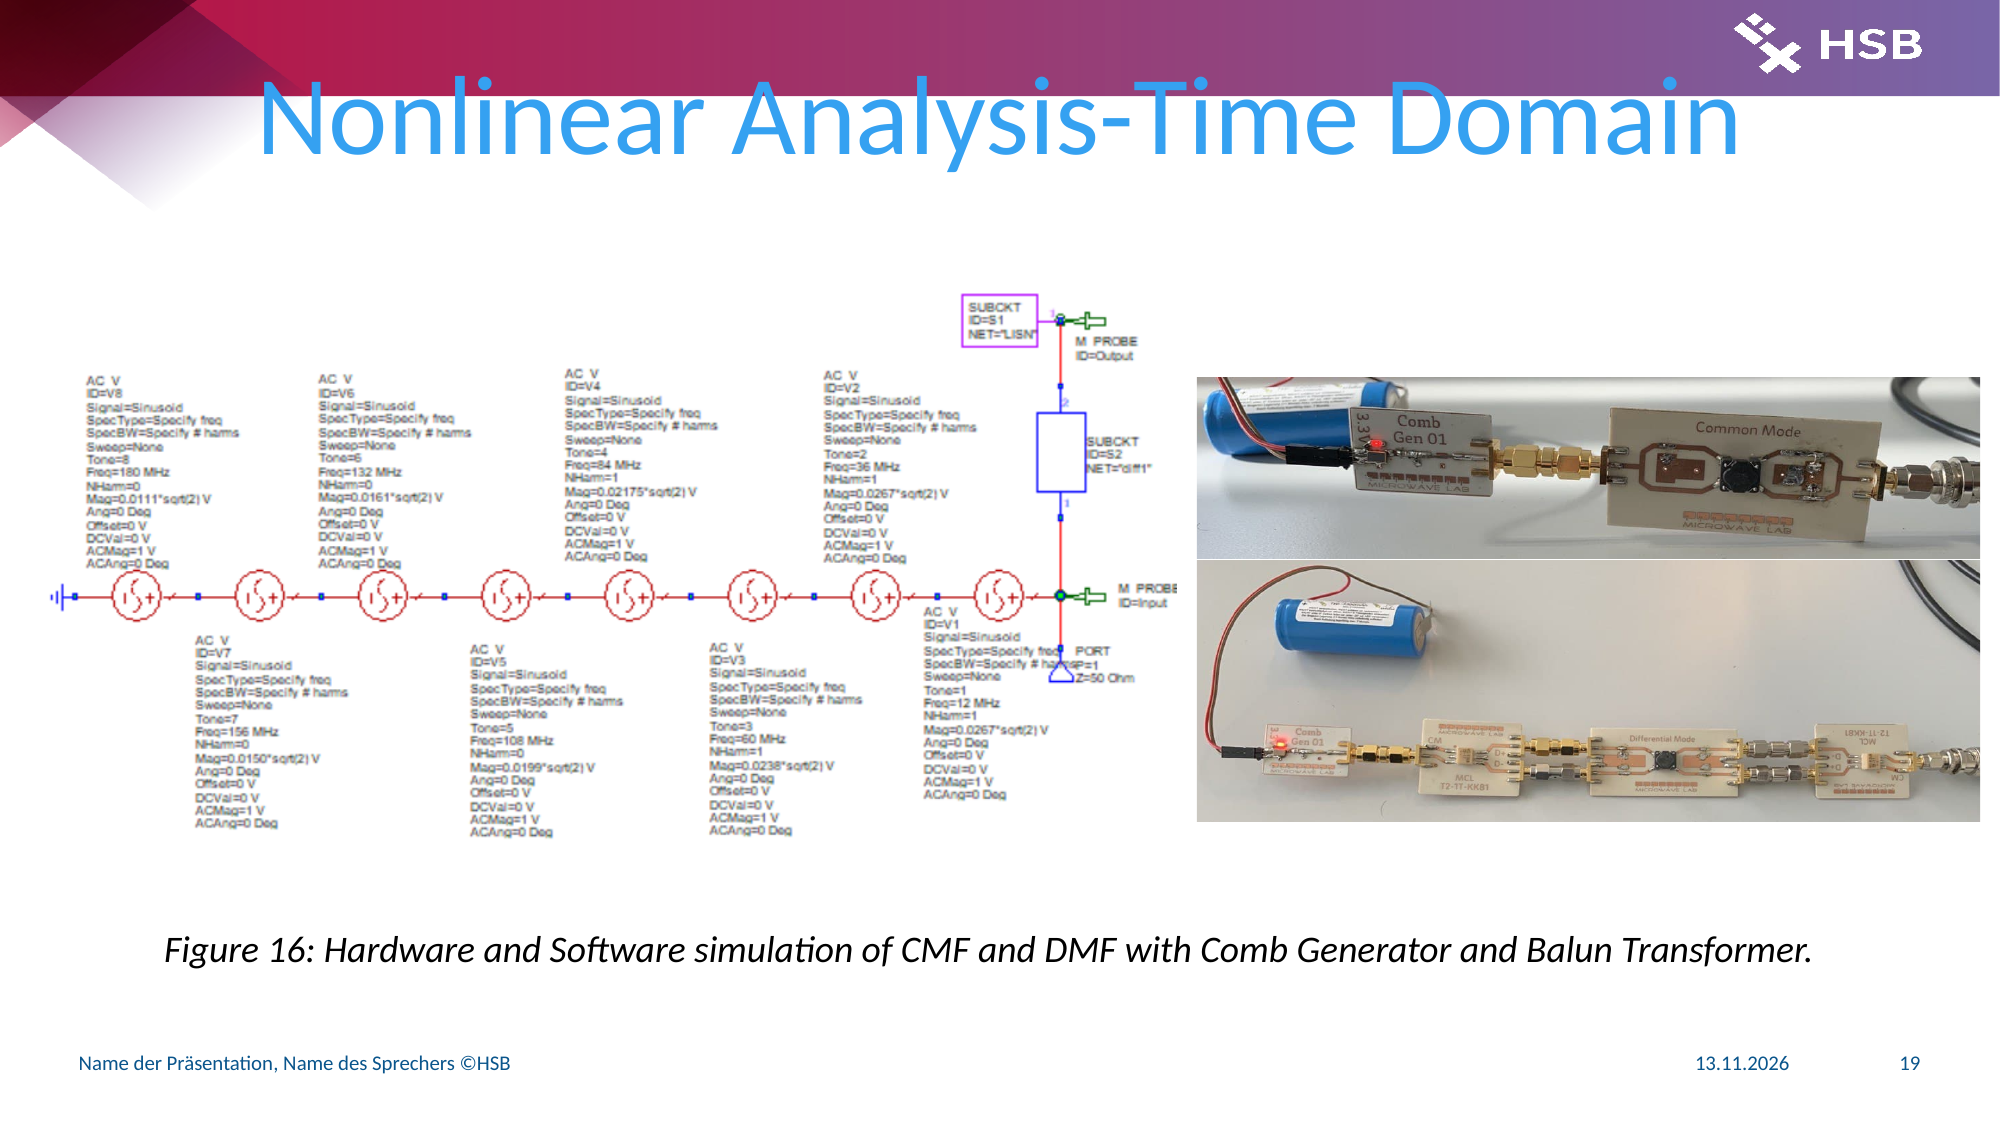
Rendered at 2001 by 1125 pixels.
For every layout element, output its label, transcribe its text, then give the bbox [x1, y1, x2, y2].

title Nonlinear Analysis-Time Domain [78, 42, 1921, 173]
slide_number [1622, 1048, 1790, 1077]
picture [0, 0, 2000, 1125]
footer Name der Präsentation, Name des Sprechers ©HSB [78, 1048, 1567, 1077]
text_box Figure 16: Hardware and Software simulation of CMF and DMF with Comb Generator and Balun Transformer. [149, 917, 1951, 978]
slide_number 19 [1834, 1048, 1921, 1077]
